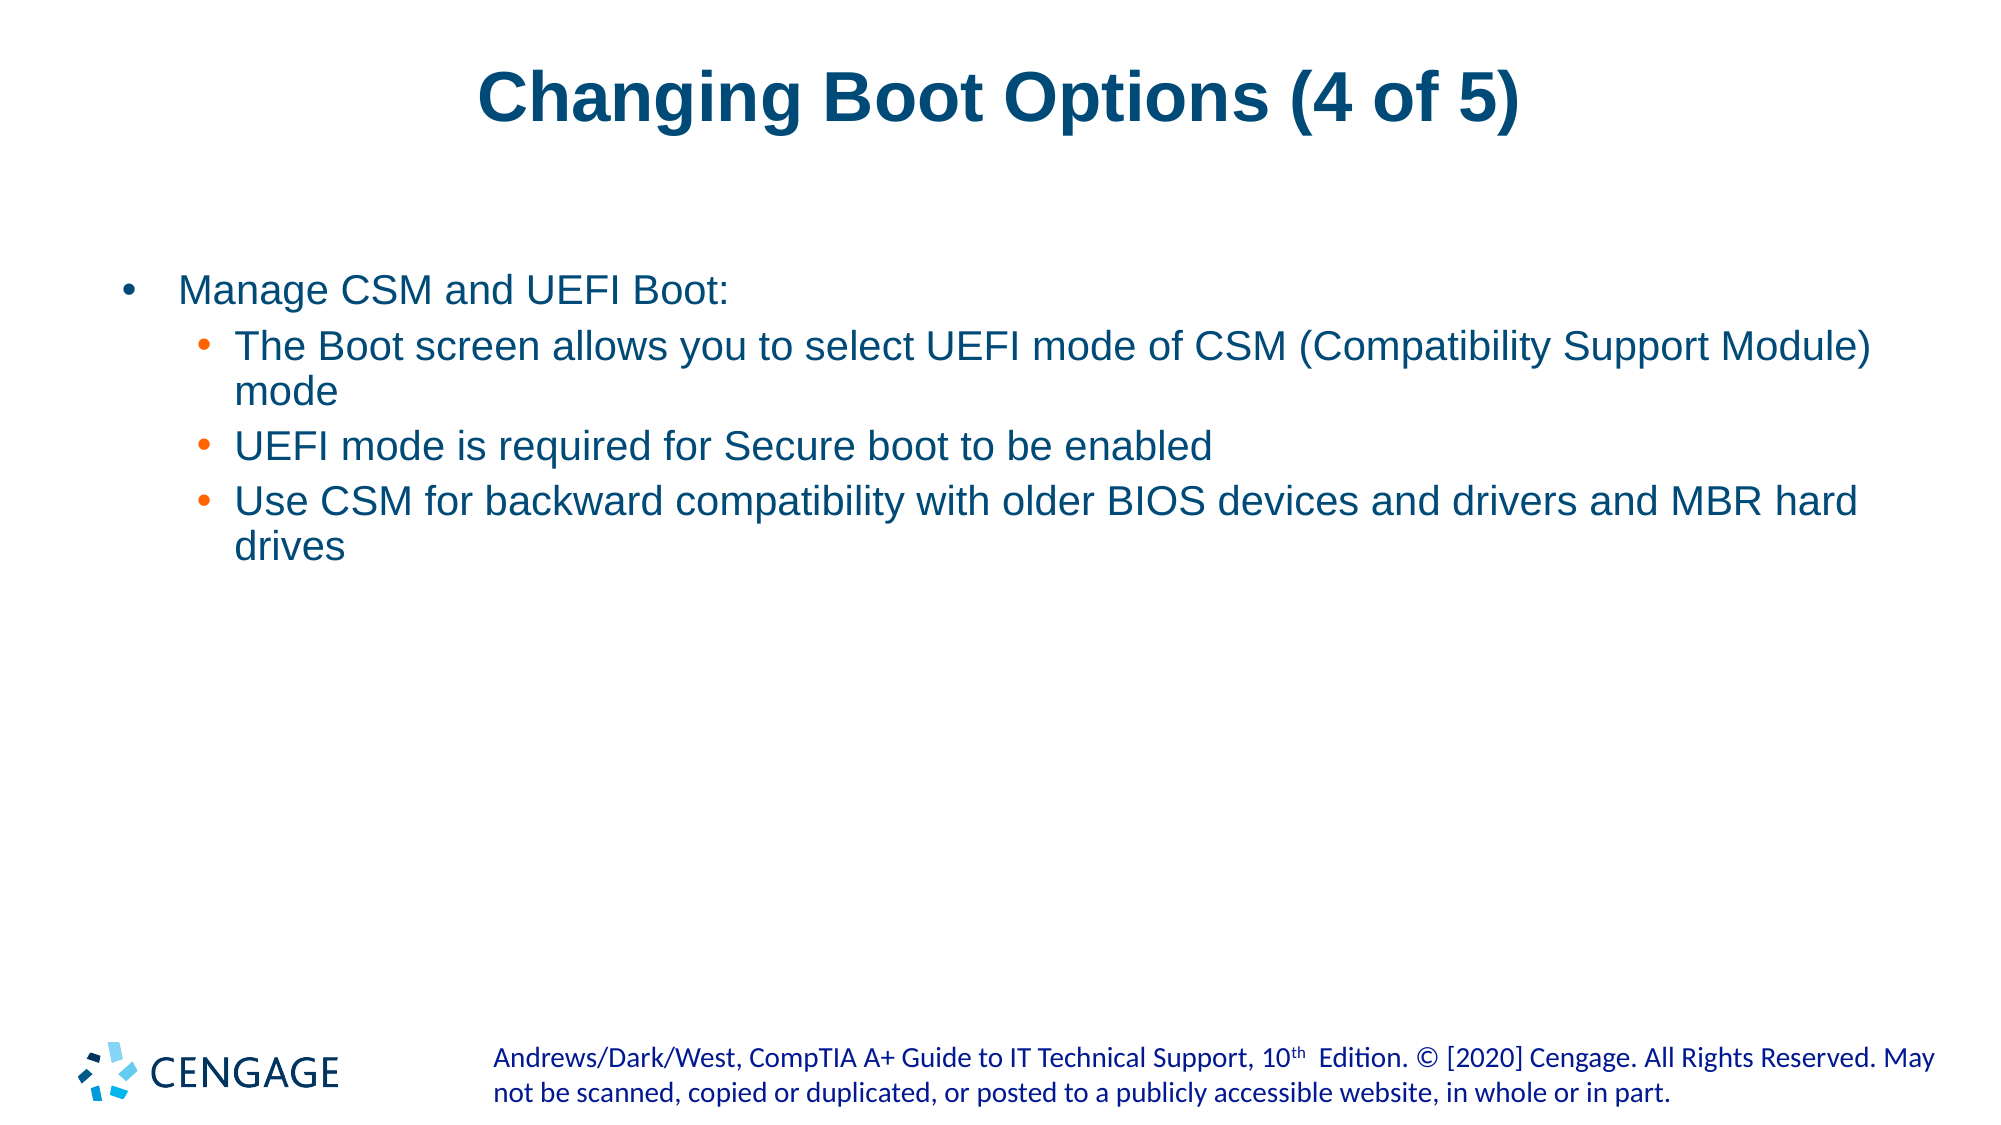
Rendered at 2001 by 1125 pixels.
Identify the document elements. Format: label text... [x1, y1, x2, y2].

list Manage CSM and UEFI Boot: The Boot screen allows you to select UEFI mode of CSM (Compatibility Support Module) mode UEFI mode is required for Secure boot to be enabled Use CSM for backward compatibility with older BIOS devices and drivers and MBR hard drives [121, 268, 1880, 990]
title Changing Boot Options (4 of 5) [137, 59, 1863, 171]
picture [78, 1042, 338, 1101]
